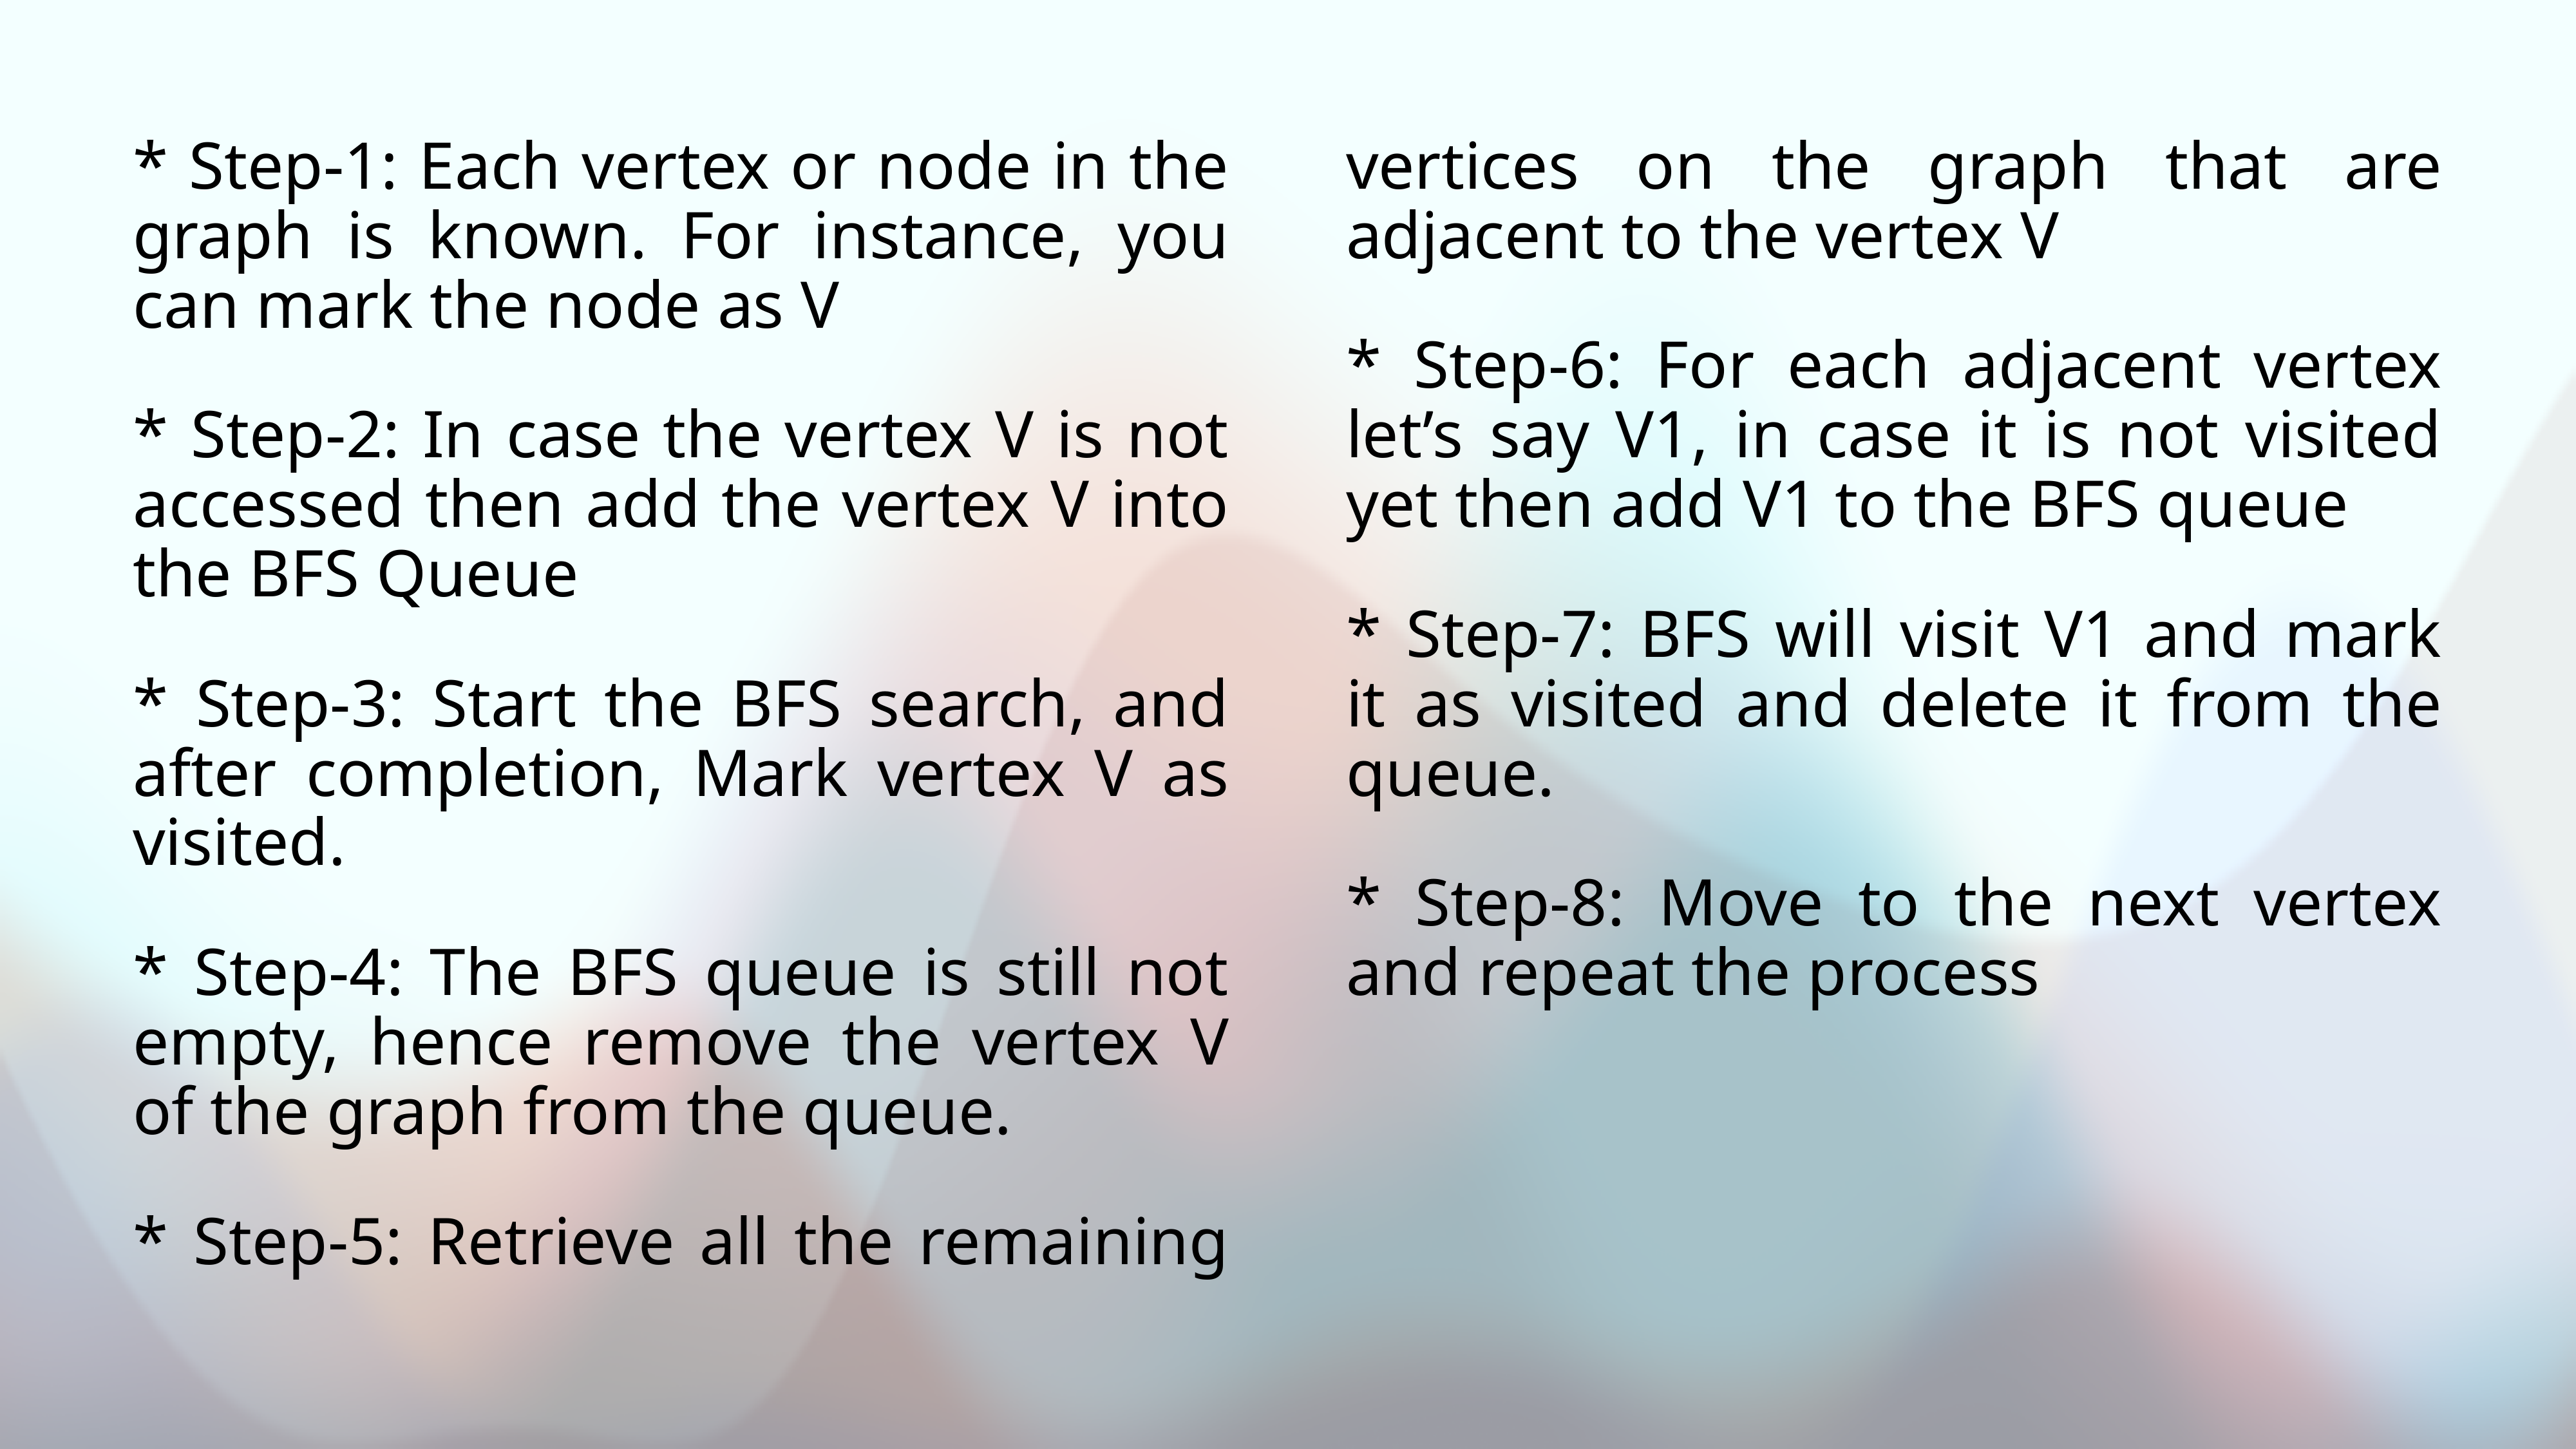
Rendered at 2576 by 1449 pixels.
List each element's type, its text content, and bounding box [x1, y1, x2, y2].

list * Step-1: Each vertex or node in the graph is known. For instance, you can mark the node as V * Step-2: In case the vertex V is not accessed then add the vertex V into the BFS Queue * Step-3: Start the BFS search, and after completion, Mark vertex V as visited. * Step-4: The BFS queue is still not empty, hence remove the vertex V of the graph from the queue. * Step-5: Retrieve all the remaining vertices on the graph that are adjacent to the vertex V * Step-6: For each adjacent vertex let’s say V1, in case it is not visited yet then add V1 to the BFS queue * Step-7: BFS will visit V1 and mark it as visited and delete it from the queue. * Step-8: Move to the next vertex and repeat the process [127, 128, 2449, 1321]
picture [0, 0, 2576, 1449]
